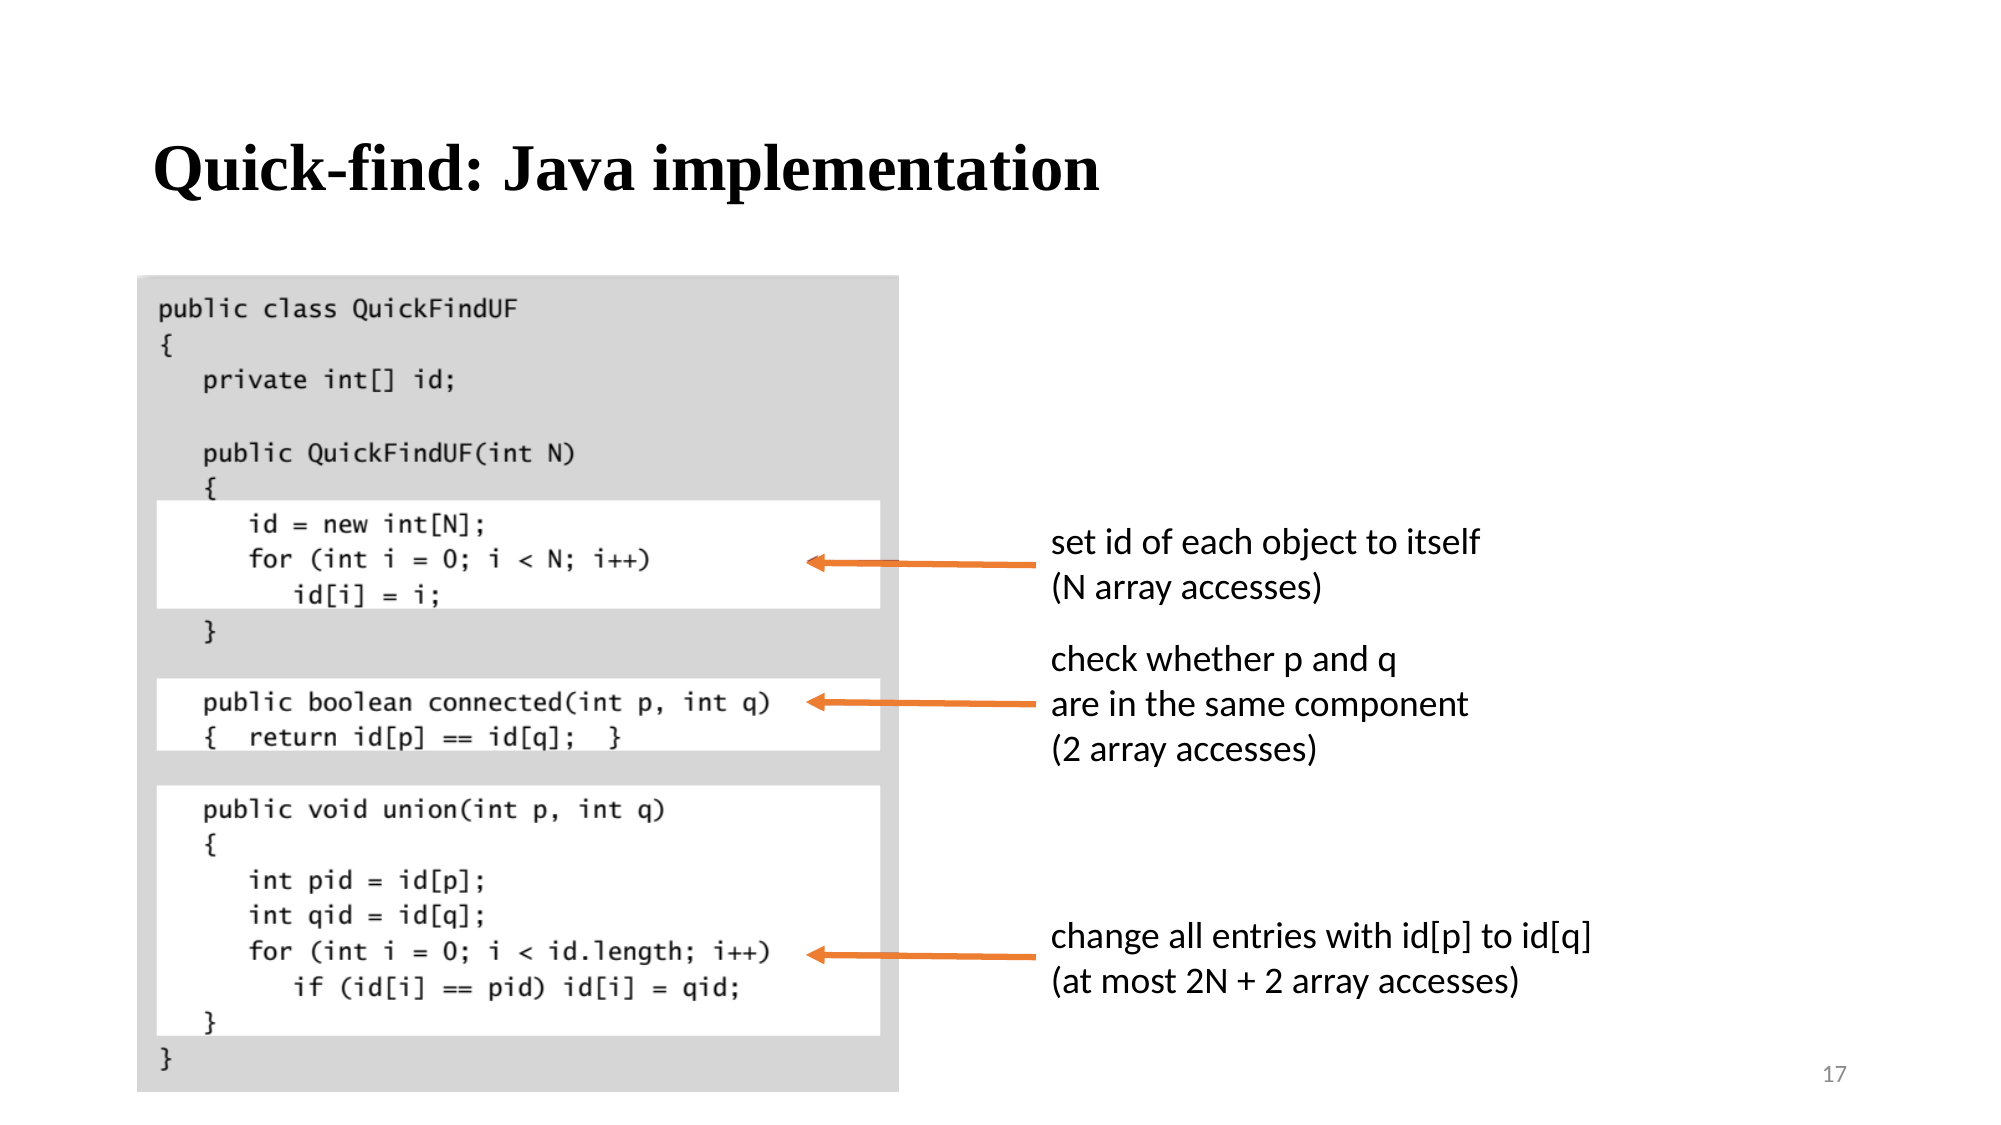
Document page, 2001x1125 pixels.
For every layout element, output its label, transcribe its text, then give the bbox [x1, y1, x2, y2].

title Quick-find: Java implementation [137, 59, 1863, 278]
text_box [805, 954, 1037, 958]
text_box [805, 562, 1037, 566]
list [137, 275, 899, 1092]
text_box check whether p and q are in the same component (2 array accesses) [1036, 626, 1545, 776]
text_box set id of each object to itself (N array accesses) [1036, 509, 1589, 615]
text_box change all entries with id[p] to id[q] (at most 2N + 2 array accesses) [1036, 904, 1652, 1009]
slide_number 17 [1412, 1042, 1863, 1103]
